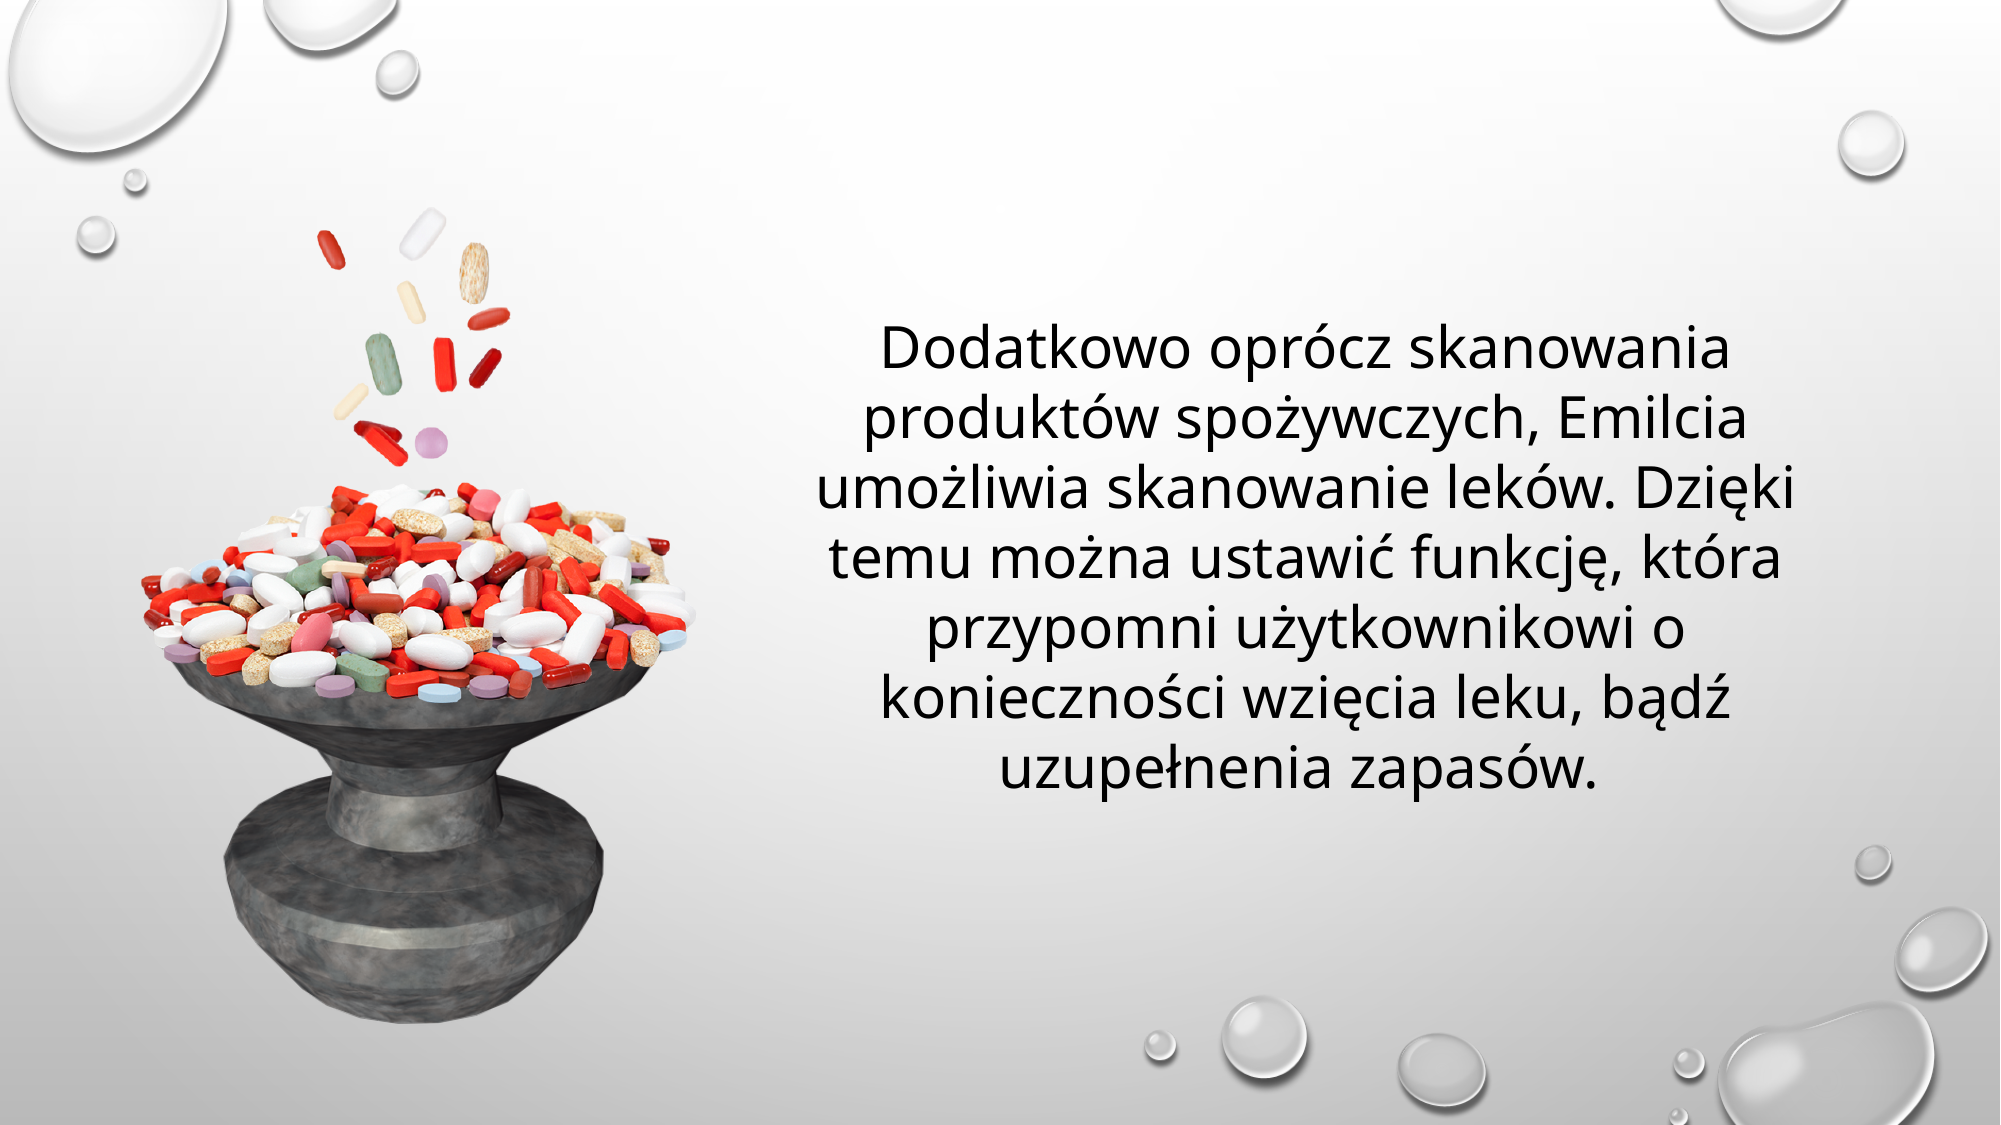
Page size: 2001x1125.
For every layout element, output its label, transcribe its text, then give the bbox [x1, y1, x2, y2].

text_box Dodatkowo oprócz skanowania produktów spożywczych, Emilcia umożliwia skanowanie leków. Dzięki temu można ustawić funkcję, która przypomni użytkownikowi o konieczności wzięcia leku, bądź uzupełnenia zapasów. [781, 303, 1831, 808]
picture [0, 0, 2000, 1125]
